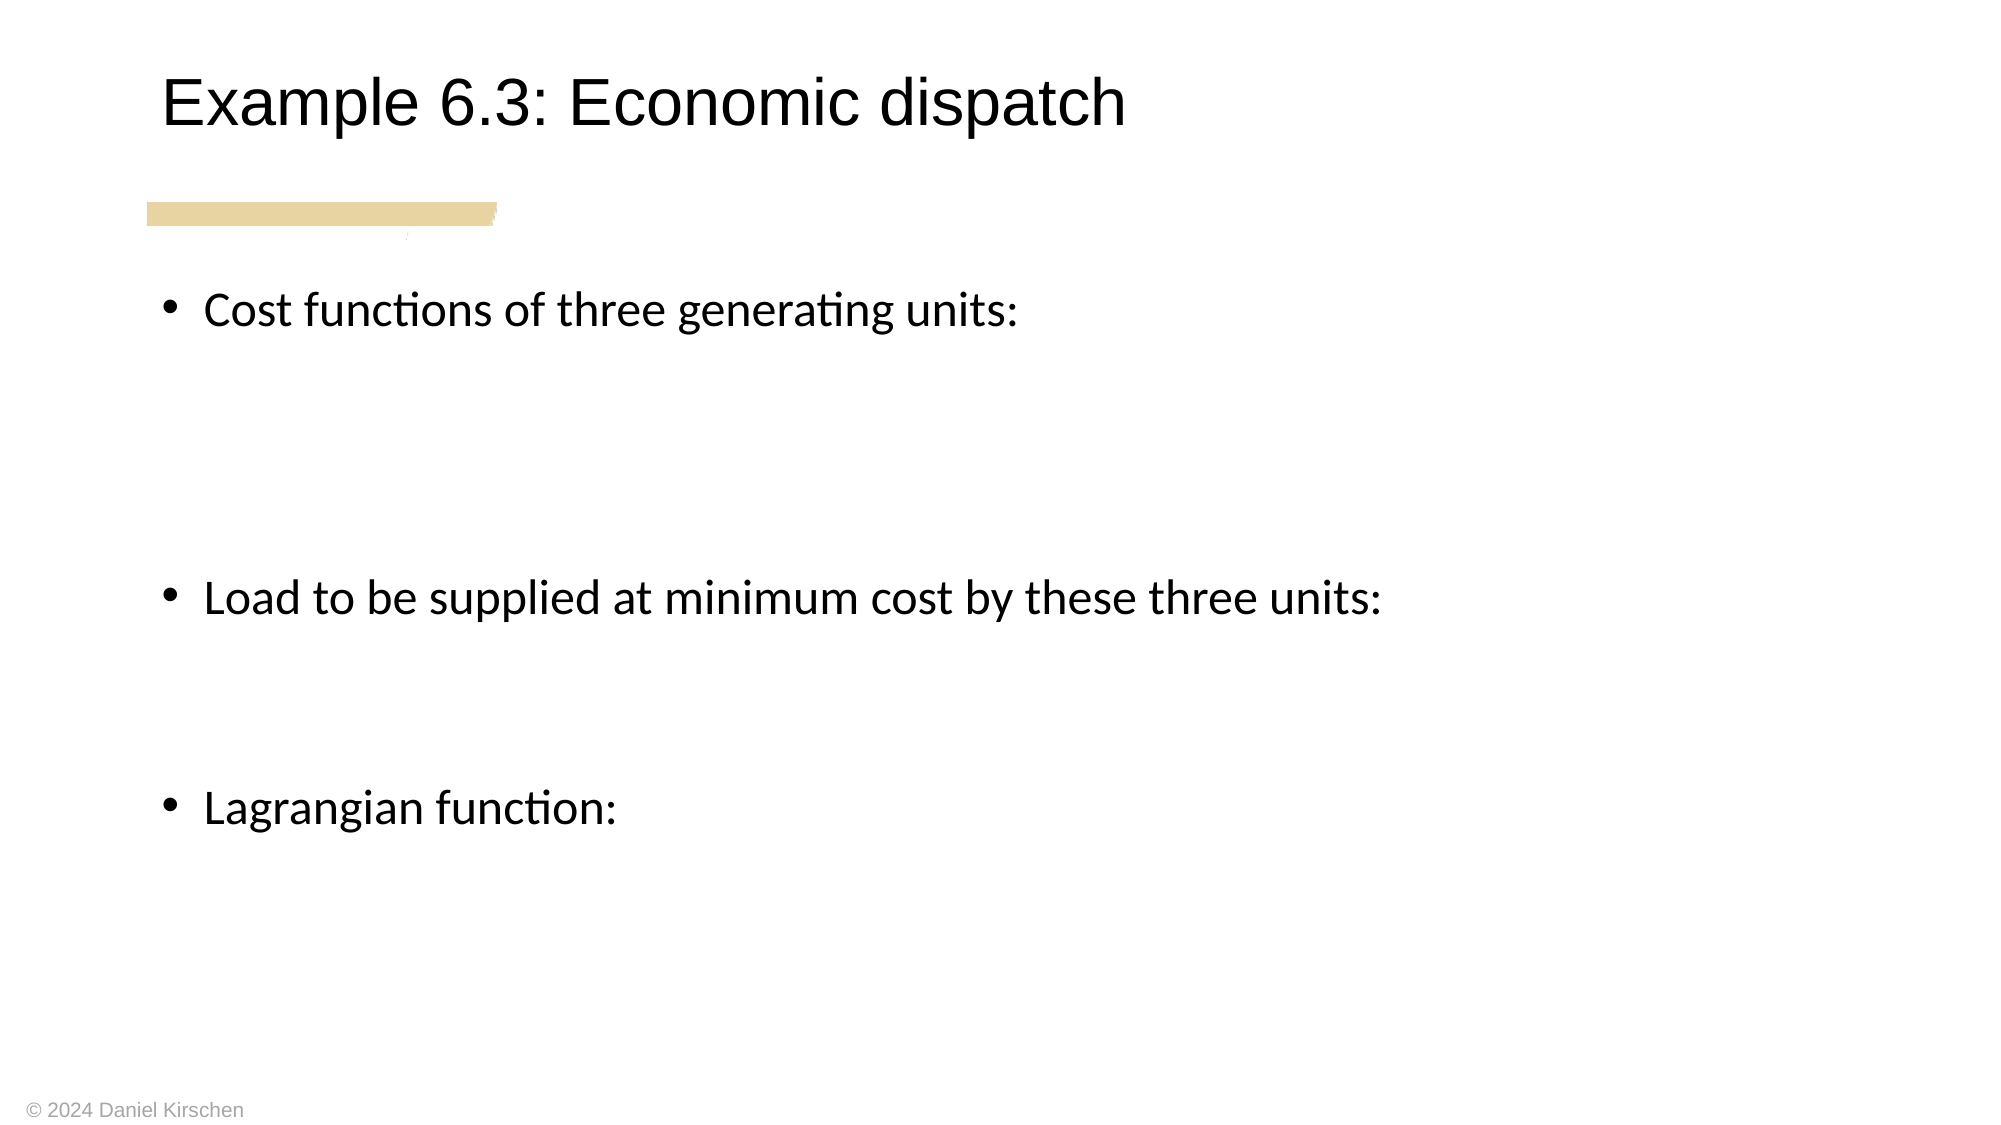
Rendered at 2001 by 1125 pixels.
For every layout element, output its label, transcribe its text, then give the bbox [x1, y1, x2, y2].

list Example 6.3: Economic dispatch [146, 60, 1904, 169]
